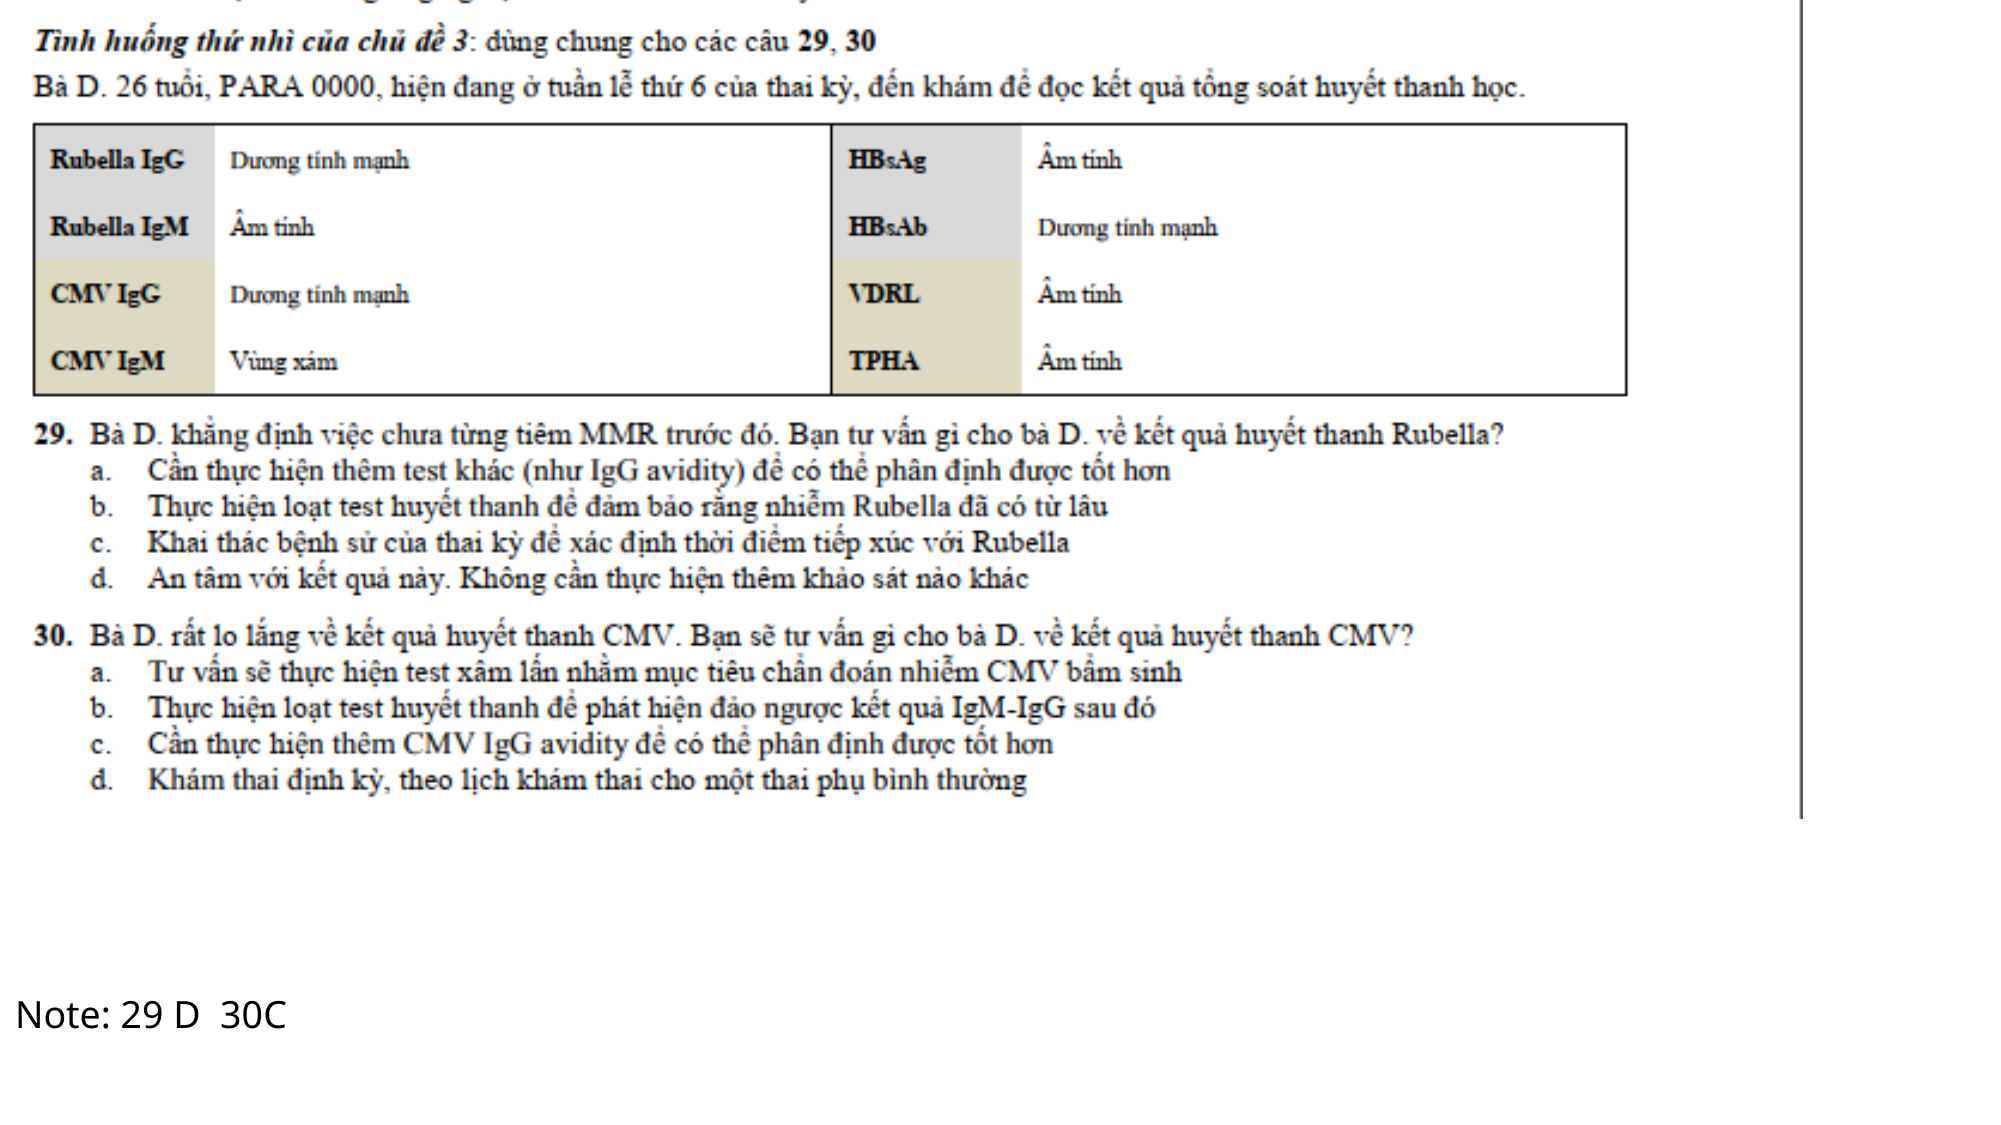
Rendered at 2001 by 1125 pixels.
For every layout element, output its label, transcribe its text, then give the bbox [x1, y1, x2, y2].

title Note: 29 D 30C [0, 907, 1725, 1125]
picture [0, 0, 1803, 819]
